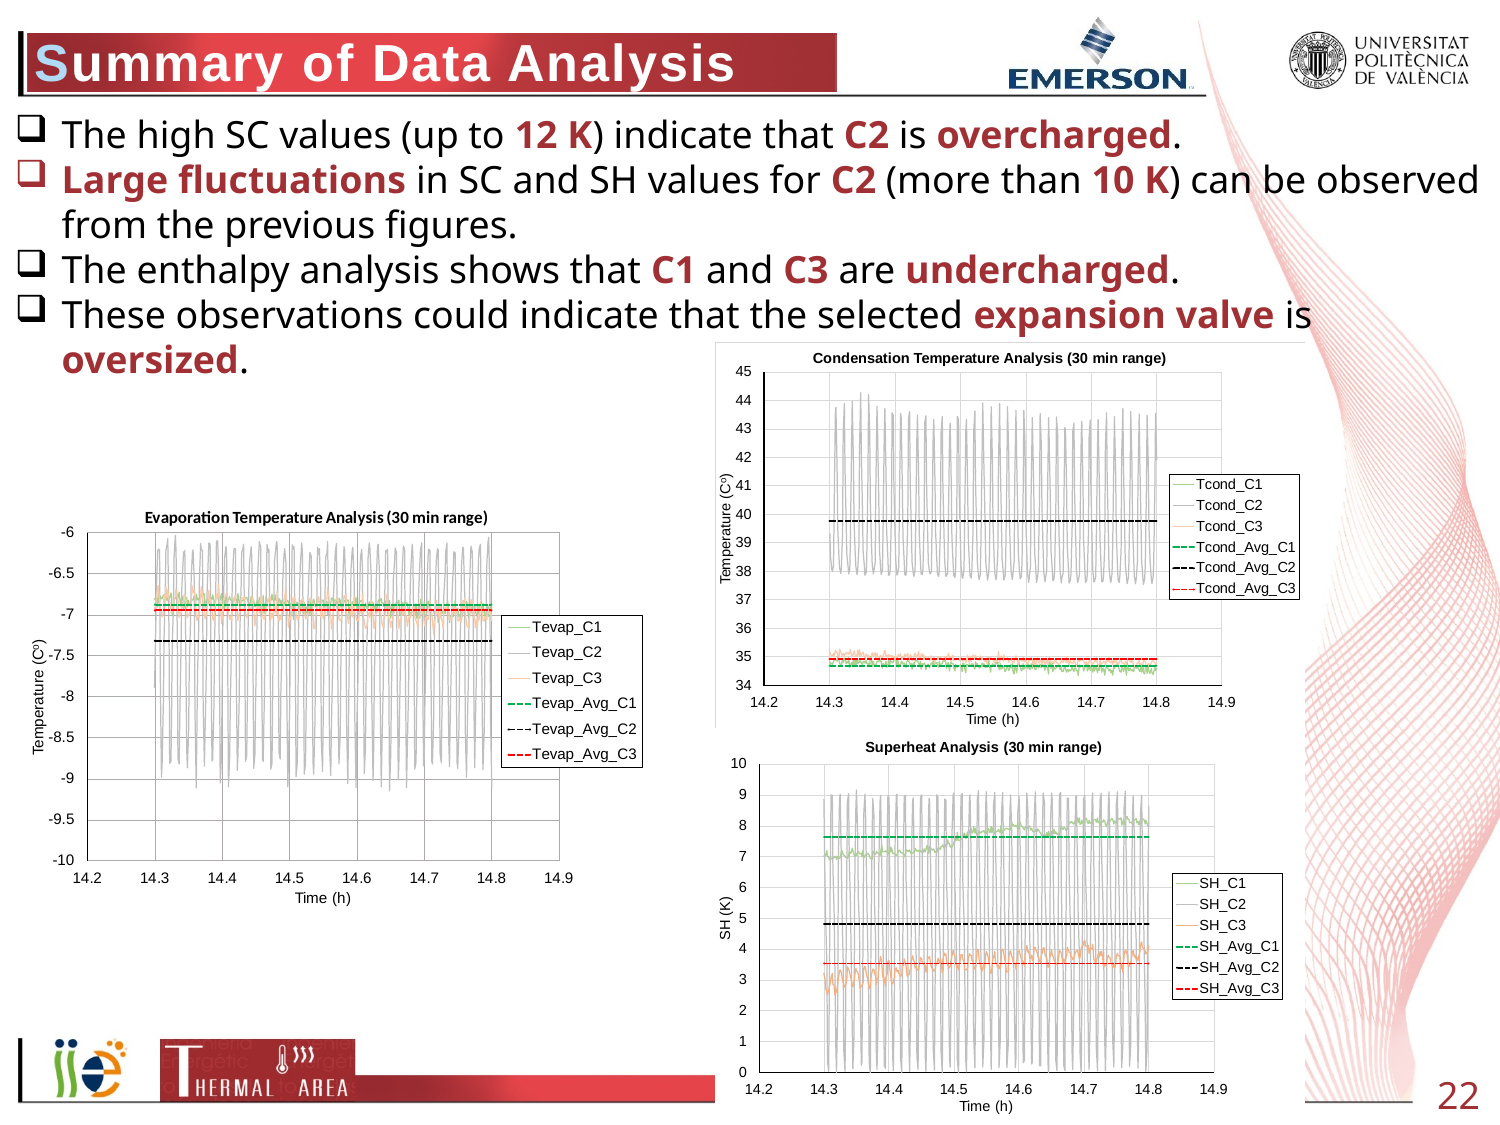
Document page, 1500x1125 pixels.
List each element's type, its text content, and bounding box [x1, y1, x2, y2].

picture [0, 0, 1500, 103]
text_box The high SC values (up to 12 K) indicate that C2 is overcharged. Large fluctuations in SC and SH values for C2 (more than 10 K) can be observed from the previous figures. The enthalpy analysis shows that C1 and C3 are undercharged. These observations could indicate that the selected expansion valve is oversized. [0, 103, 1500, 389]
text_box 22 [1417, 1064, 1500, 1125]
picture [0, 341, 1500, 1125]
text_box Summary of Data Analysis [19, 21, 787, 99]
